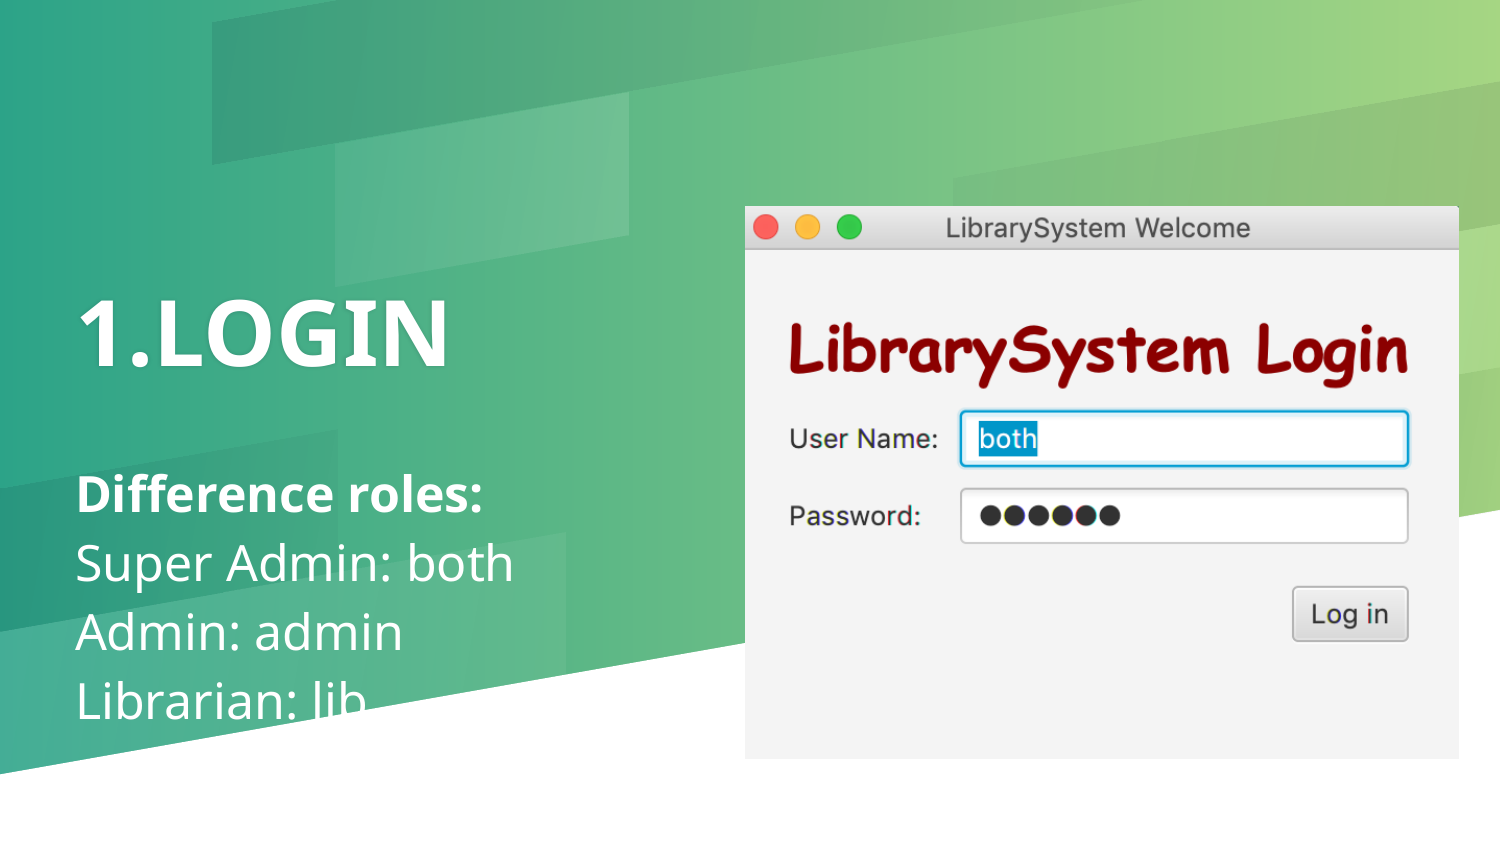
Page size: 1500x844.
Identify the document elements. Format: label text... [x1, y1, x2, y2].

title 1.LOGIN [75, 234, 740, 425]
picture [745, 206, 1459, 760]
subtitle Difference roles: Super Admin: both Admin: admin Librarian: lib [75, 453, 740, 583]
